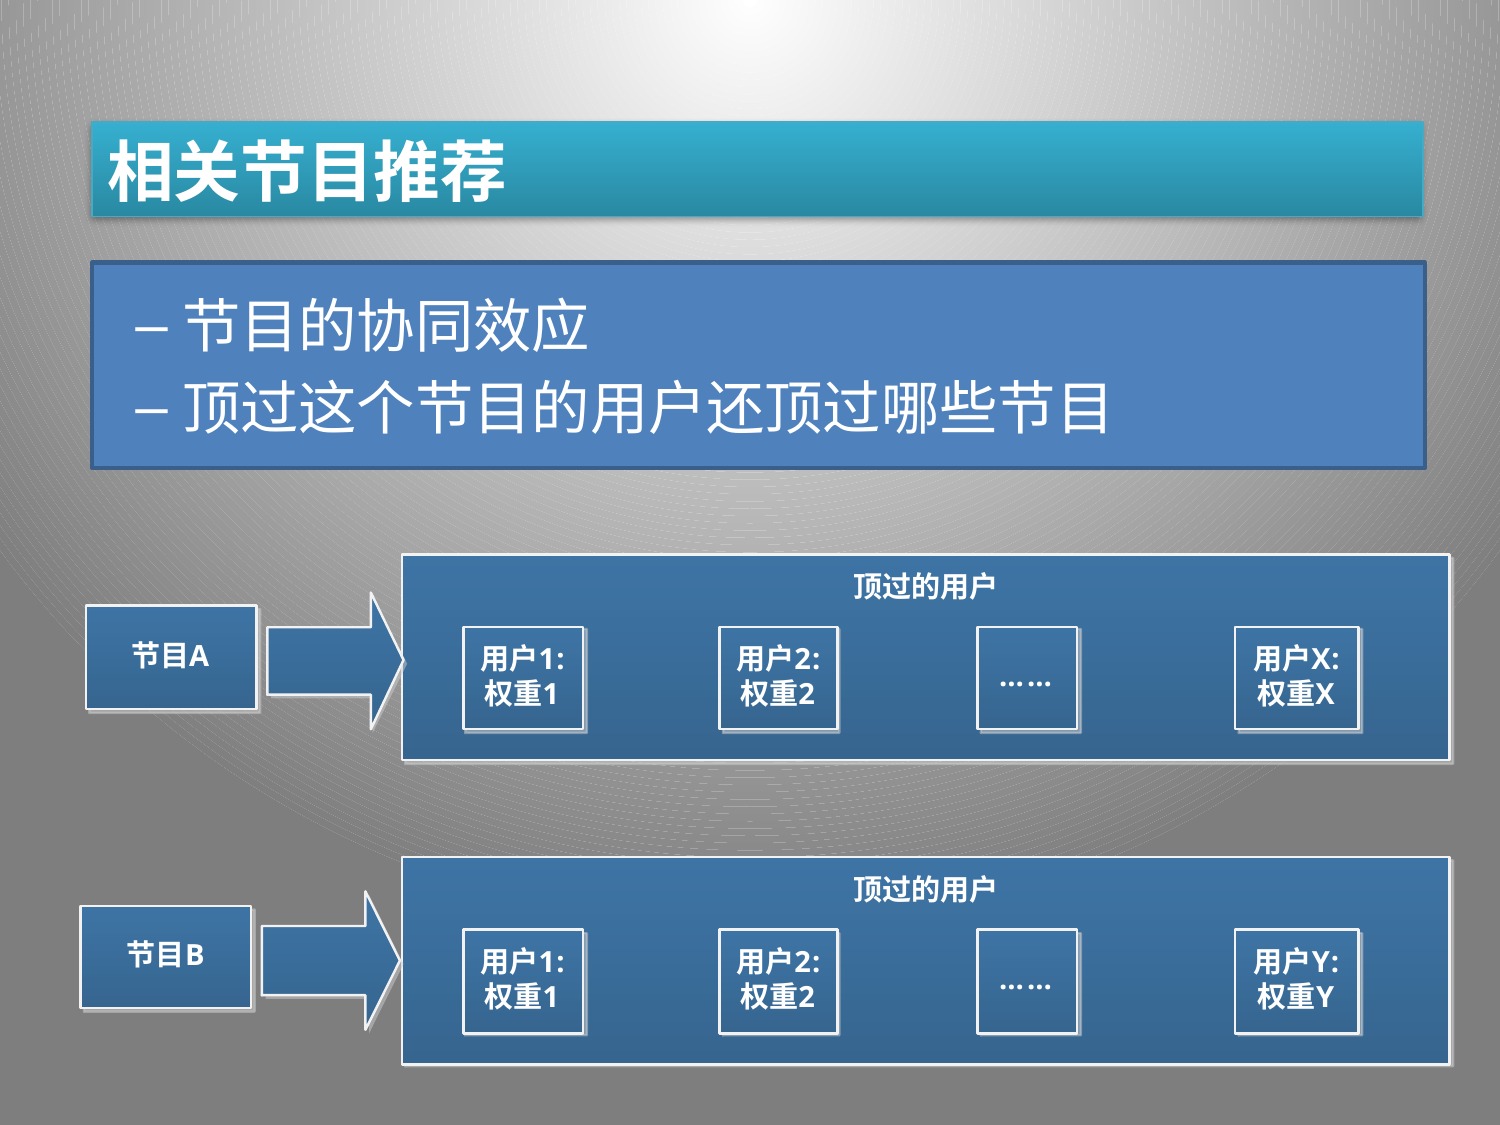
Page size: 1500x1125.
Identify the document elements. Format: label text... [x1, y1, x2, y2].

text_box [76, 550, 1457, 1071]
text_box 相关节目推荐 [91, 121, 1424, 217]
list 节目的协同效应 顶过这个节目的用户还顶过哪些节目 [90, 260, 1427, 470]
